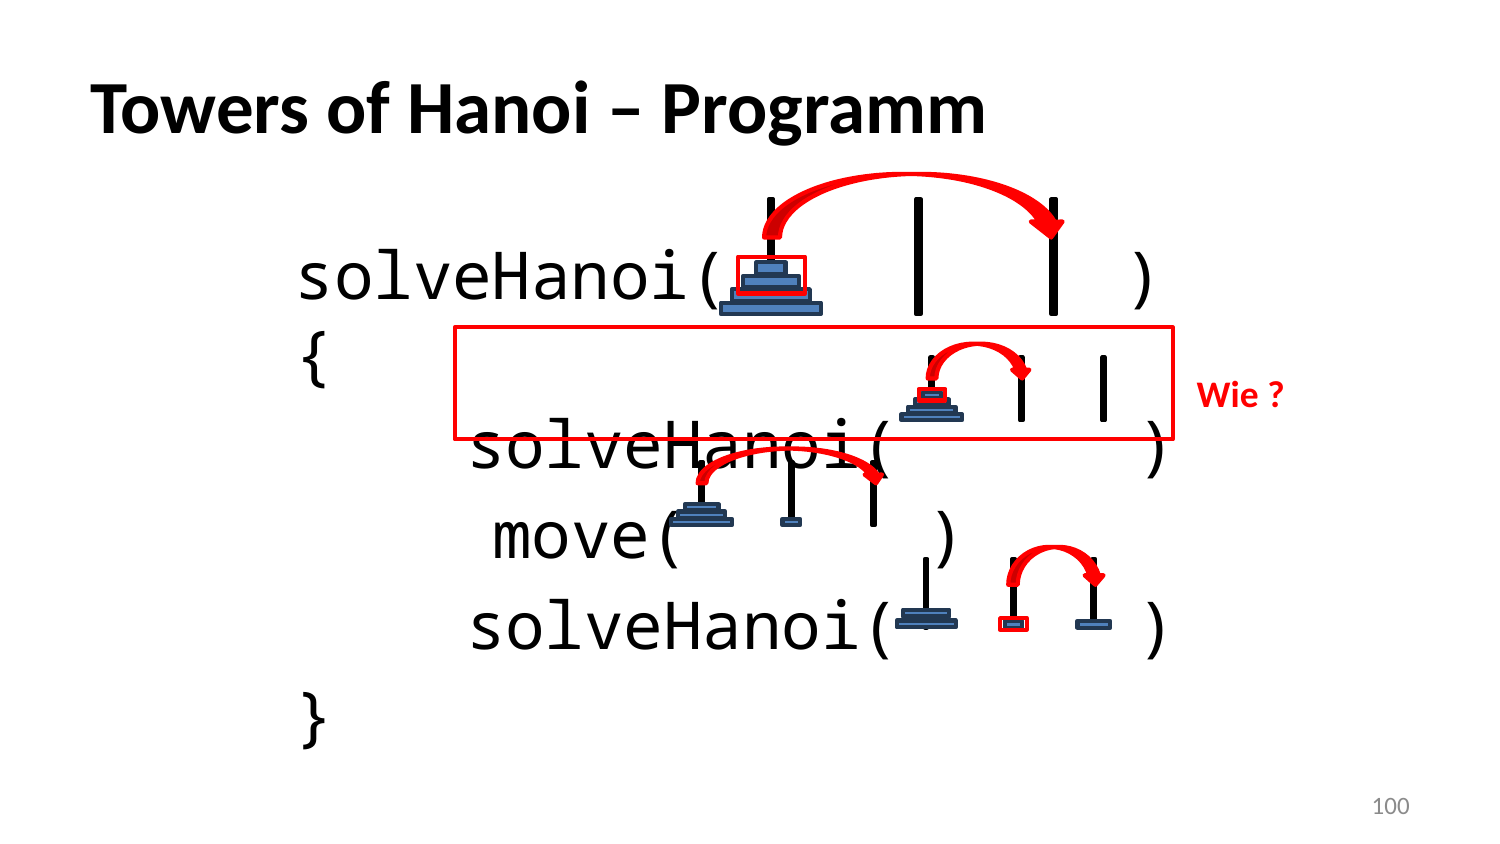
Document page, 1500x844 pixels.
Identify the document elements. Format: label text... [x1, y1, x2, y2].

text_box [901, 343, 1106, 421]
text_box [671, 448, 885, 526]
text_box Wie ? [1181, 362, 1300, 423]
text_box [923, 557, 929, 608]
text_box [1010, 587, 1017, 616]
text_box [1075, 619, 1112, 630]
slide_number 100 [1074, 782, 1425, 827]
text_box [901, 608, 951, 619]
text_box [1091, 557, 1097, 564]
text_box [1090, 584, 1097, 619]
list solveHanoi( ) { solveHanoi( ) move( ) solveHanoi( ) } [279, 226, 1221, 764]
text_box [1010, 557, 1017, 566]
text_box [998, 616, 1029, 632]
text_box [1006, 544, 1106, 587]
title Towers of Hanoi – Programm [75, 33, 1425, 175]
text_box [895, 618, 958, 629]
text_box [720, 173, 1068, 315]
text_box [453, 325, 1175, 441]
